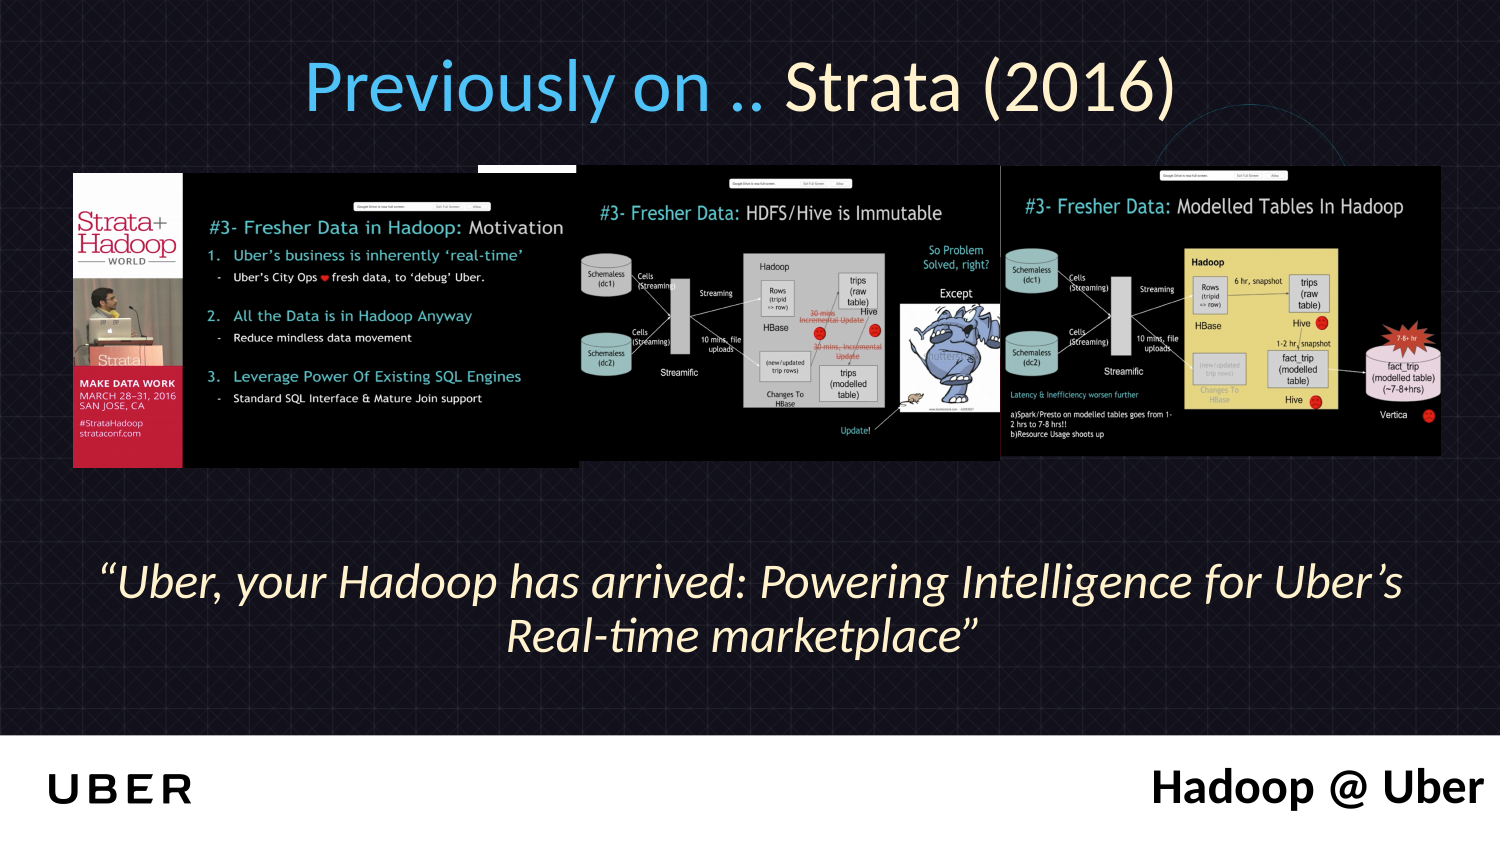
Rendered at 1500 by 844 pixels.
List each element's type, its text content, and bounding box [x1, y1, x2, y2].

text_box Hadoop @ Uber [1091, 738, 1500, 844]
picture [20, 745, 220, 833]
title Previously on .. Strata (2016) [15, 34, 1484, 140]
title “Uber, your Hadoop has arrived: Powering Intelligence for Uber’s Real-time marketplace” [59, 502, 1441, 675]
picture [0, 0, 1500, 735]
